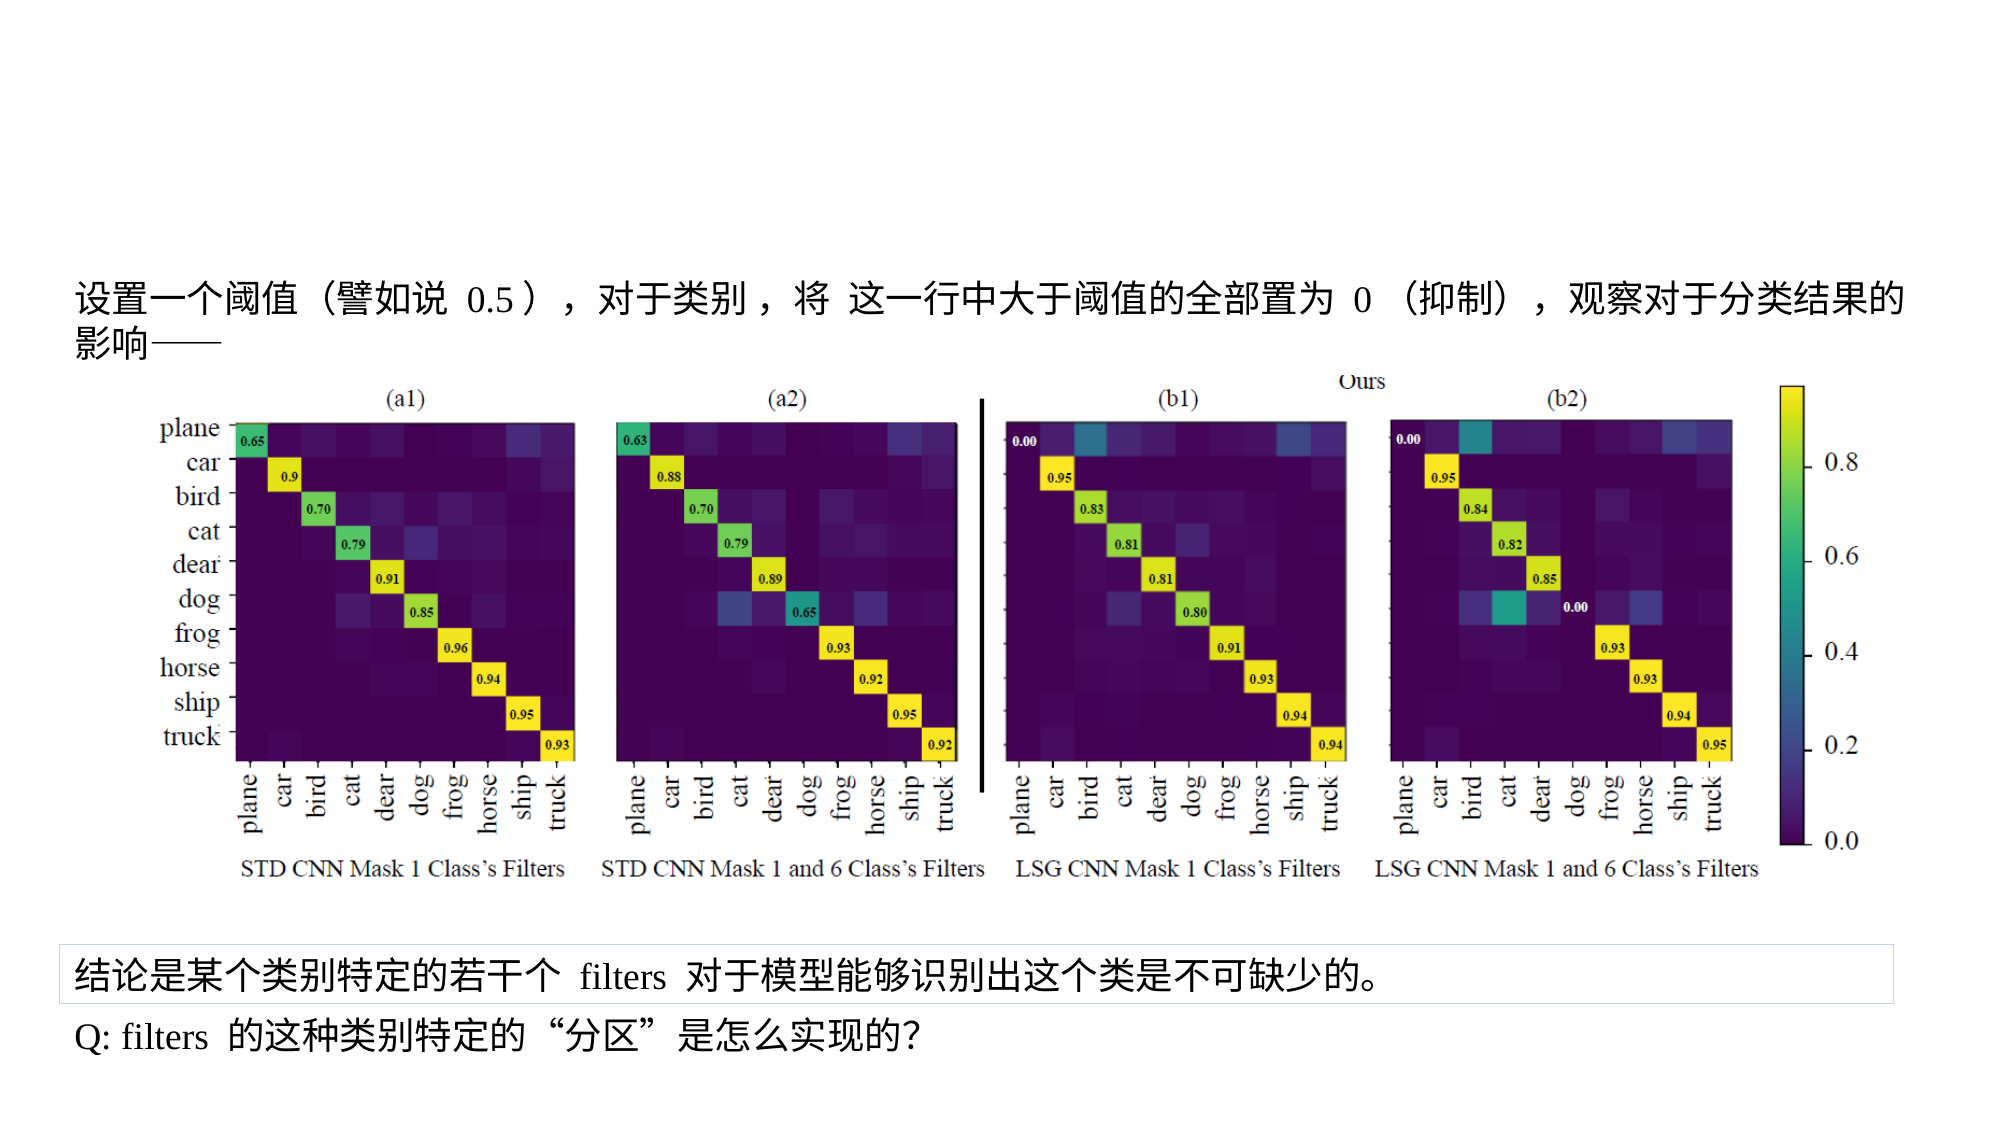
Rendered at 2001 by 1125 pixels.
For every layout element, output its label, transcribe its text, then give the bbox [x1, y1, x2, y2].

picture [125, 375, 1882, 897]
text_box 结论是某个类别特定的若干个 filters 对于模型能够识别出这个类是不可缺少的。 [59, 944, 1894, 1004]
text_box Q: filters 的这种类别特定的“分区”是怎么实现的？ [59, 1004, 1948, 1065]
